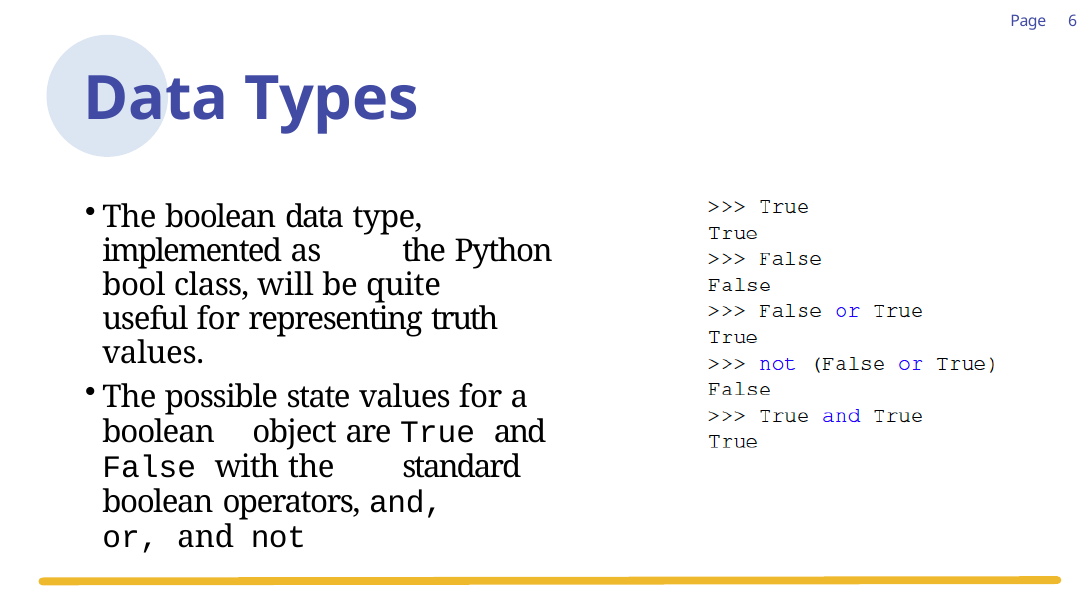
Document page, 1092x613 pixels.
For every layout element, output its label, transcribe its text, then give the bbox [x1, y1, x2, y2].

text_box Page [1010, 10, 1069, 30]
text_box Data Types [173, 58, 743, 133]
text_box The boolean data type, implemented as the Python bool class, will be quite useful for representing truth values. The possible state values for a boolean object are True and False with the standard boolean operators, and, or, and not [83, 192, 603, 555]
picture [707, 200, 994, 449]
text_box 6 [1043, 10, 1086, 32]
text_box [46, 34, 169, 158]
